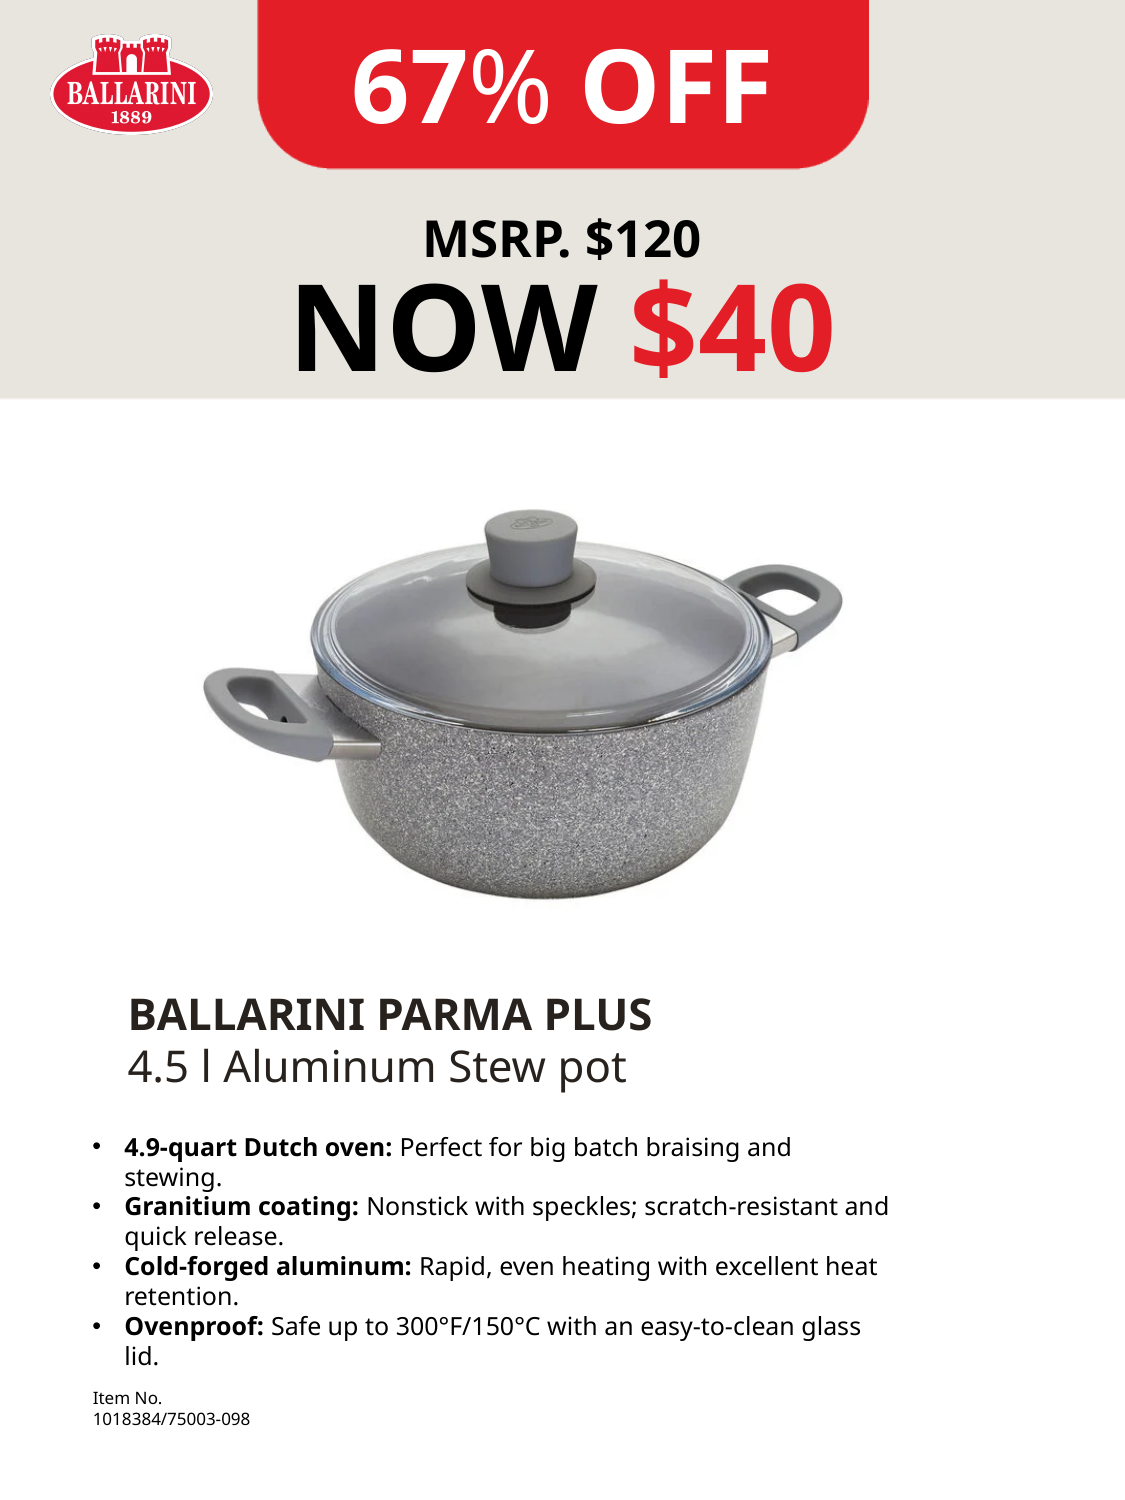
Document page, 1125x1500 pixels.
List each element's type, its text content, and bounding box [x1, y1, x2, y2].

picture [194, 498, 848, 920]
picture [0, 0, 1125, 400]
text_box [193, 198, 932, 401]
text_box BALLARINI Parma Plus 4.5 l Aluminum Stew pot [112, 978, 765, 1099]
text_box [193, 0, 932, 170]
text_box Item No. 1018384/75003-098 [78, 1380, 270, 1437]
text_box 4.9-quart Dutch oven: Perfect for big batch braising and stewing. Granitium coating: Nonstick with speckles; scratch-resistant and quick release. Cold-forged aluminum: Rapid, even heating with excellent heat retention. Ovenproof: Safe up to 300°F/150°C with an easy-to-clean glass lid. [77, 1123, 912, 1378]
